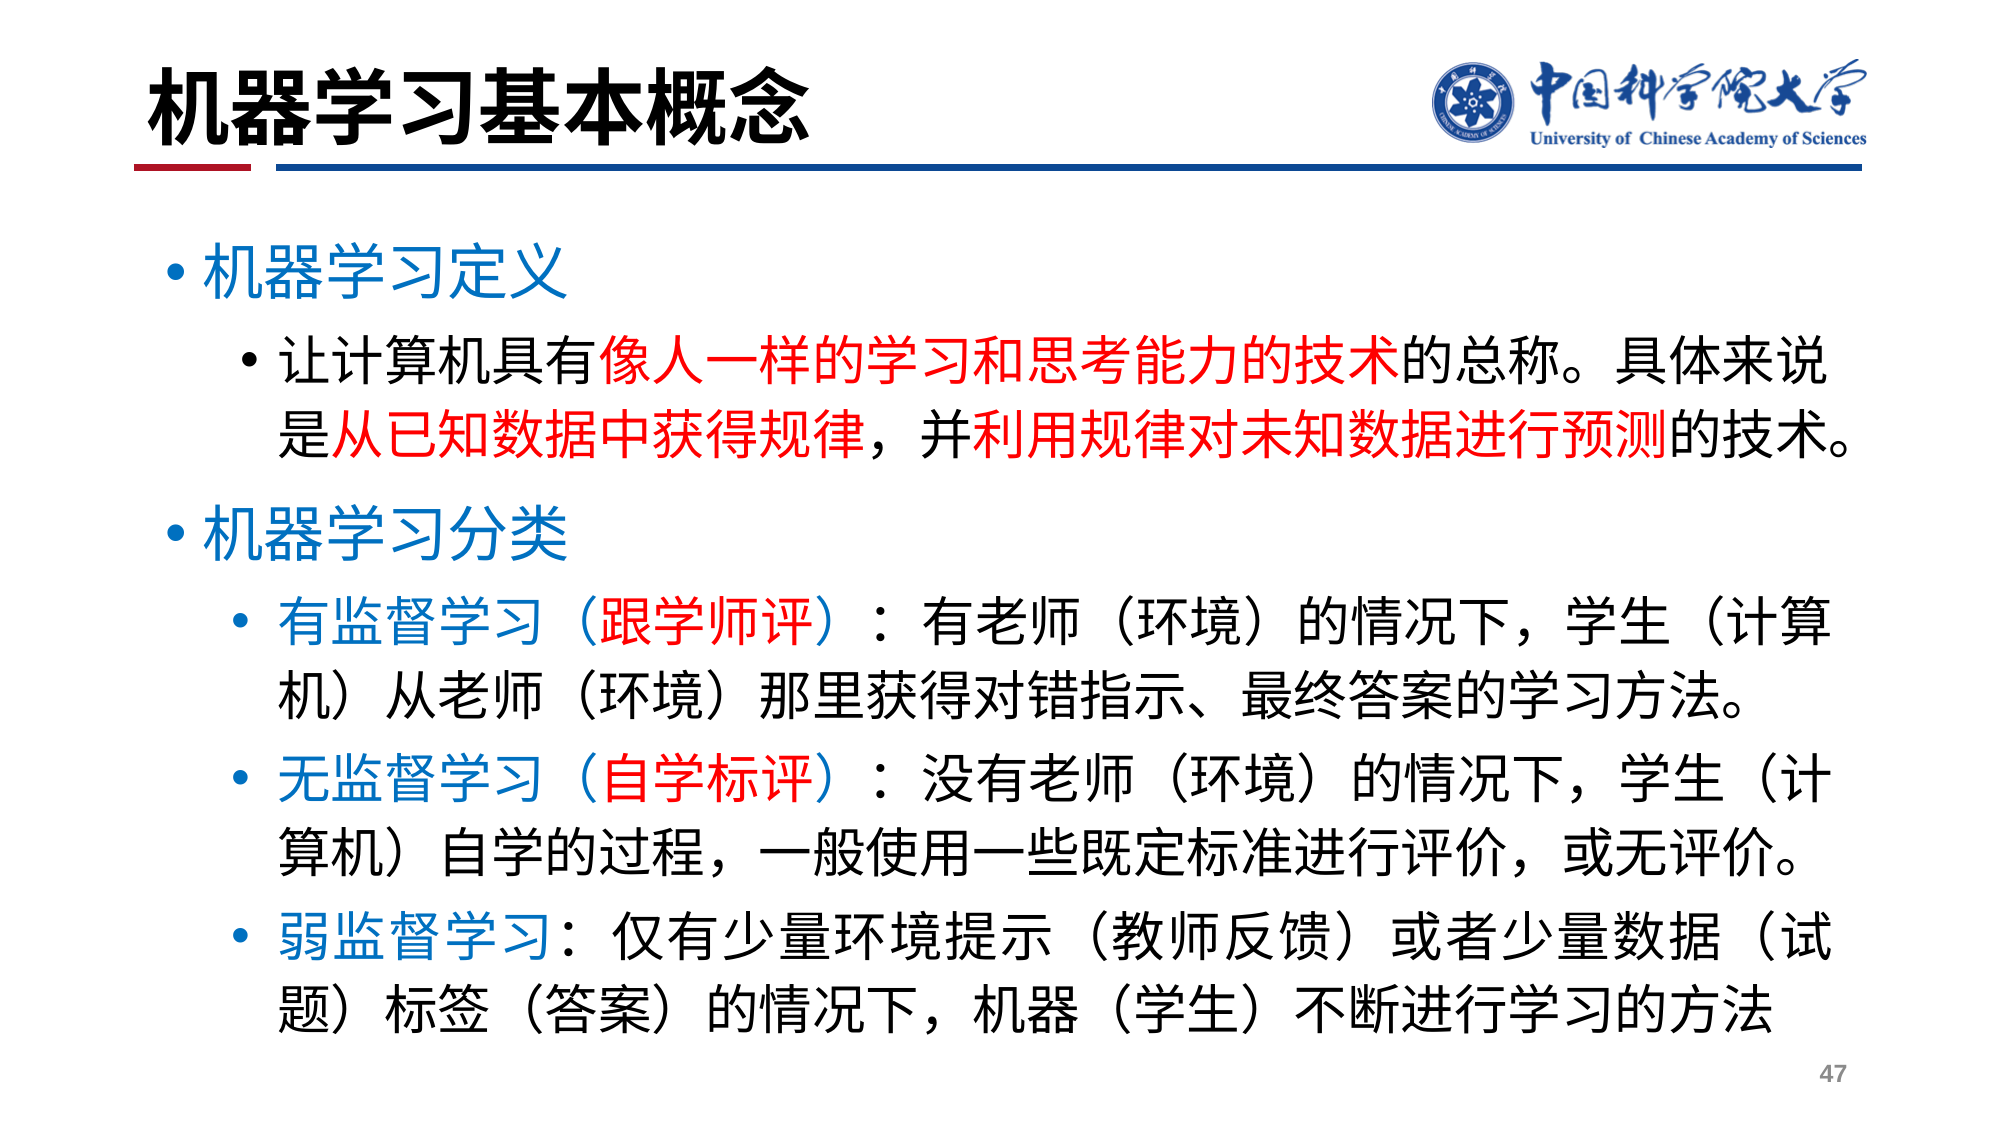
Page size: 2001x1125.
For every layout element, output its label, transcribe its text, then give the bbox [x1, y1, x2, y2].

list 机器学习定义 让计算机具有像人一样的学习和思考能力的技术的总称。具体来说是从已知数据中获得规律，并利用规律对未知数据进行预测的技术。 机器学习分类 有监督学习（跟学师评）：有老师（环境）的情况下，学生（计算机）从老师（环境）那里获得对错指示、最终答案的学习方法。 无监督学习（自学标评）：没有老师（环境）的情况下，学生（计算机）自学的过程，一般使用一些既定标准进行评价，或无评价。 弱监督学习：仅有少量环境提示（教师反馈）或者少量数据（试题）标签（答案）的情况下，机器（学生）不断进行学习的方法 [150, 234, 1848, 1081]
picture [1469, 59, 1867, 148]
title 机器学习基本概念 [130, 0, 1469, 163]
slide_number 47 [1412, 1042, 1863, 1103]
